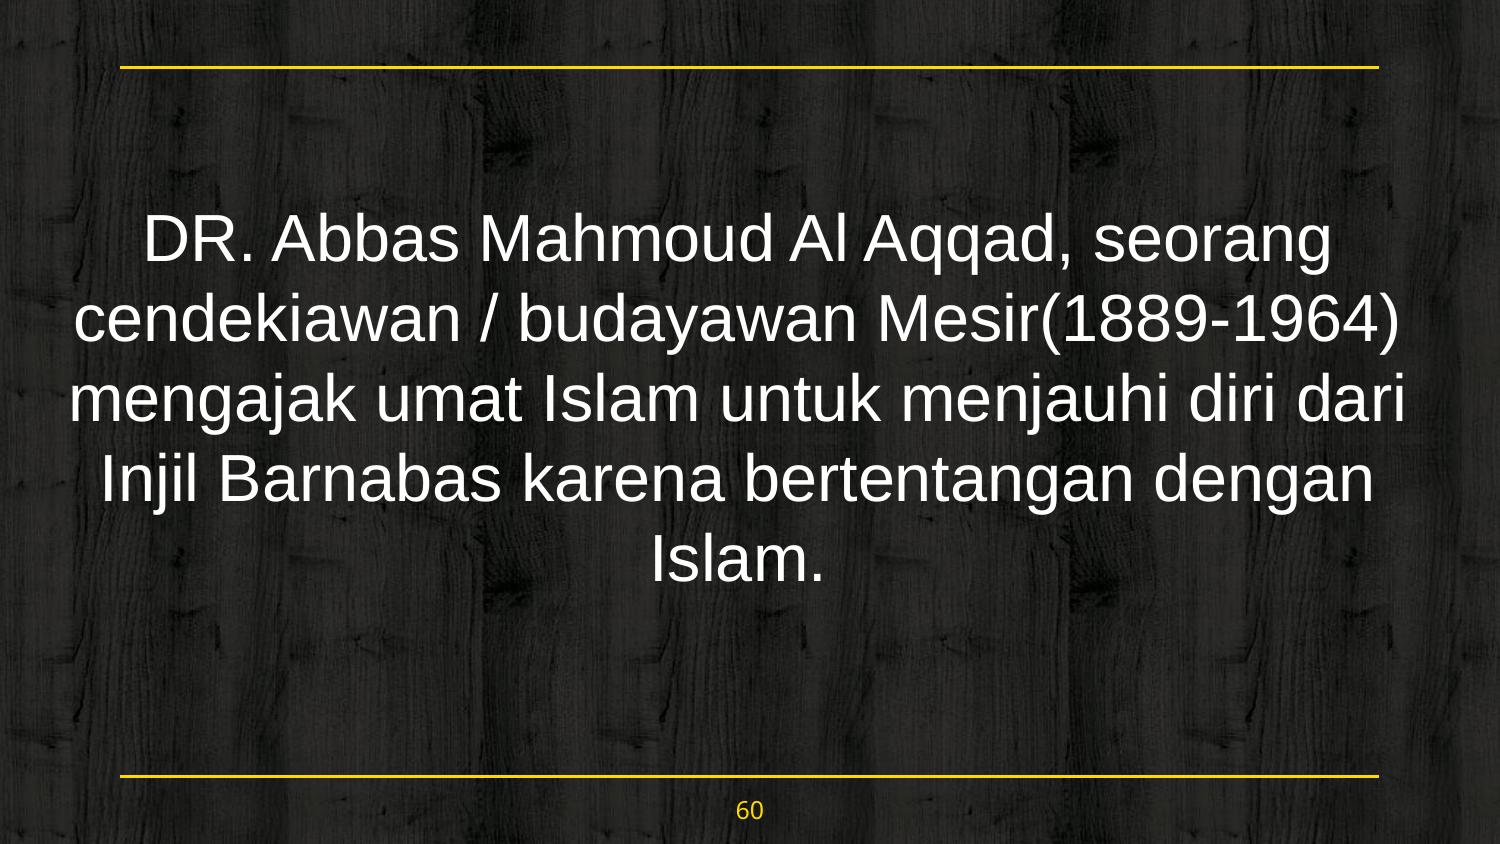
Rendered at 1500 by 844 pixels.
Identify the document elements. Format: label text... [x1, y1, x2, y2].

text_box DR. Abbas Mahmoud Al Aqqad, seorang cendekiawan / budayawan Mesir(1889-1964) mengajak umat Islam untuk menjauhi diri dari Injil Barnabas karena bertentangan dengan Islam. [46, 187, 1430, 602]
picture [0, 0, 1500, 844]
slide_number 60 [705, 779, 795, 844]
